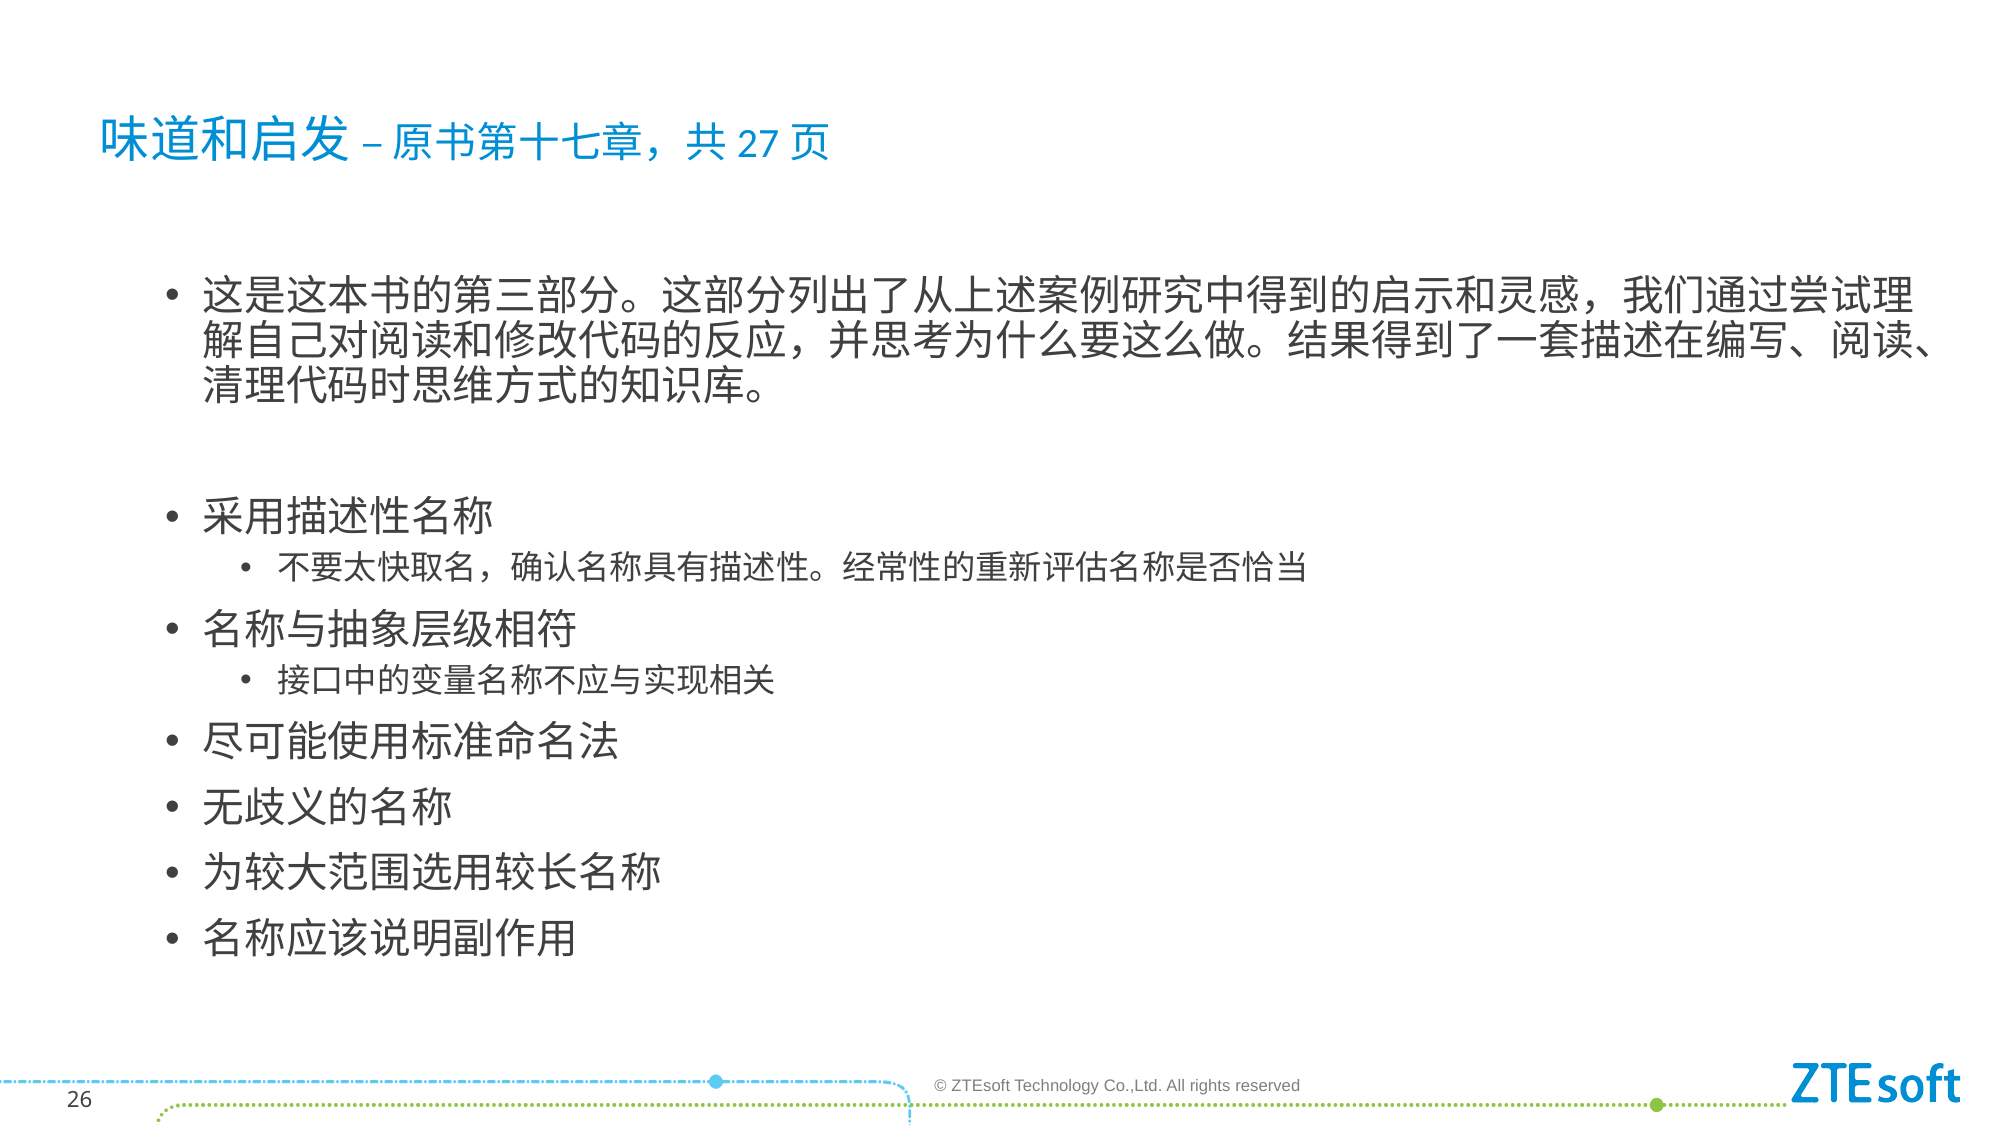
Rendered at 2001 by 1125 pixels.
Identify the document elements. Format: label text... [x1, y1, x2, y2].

picture [0, 1045, 2000, 1125]
list [124, 241, 1913, 1037]
text_box 味道和启发 – 原书第十七章，共27页 [99, 58, 1888, 217]
list 这是这本书的第三部分。这部分列出了从上述案例研究中得到的启示和灵感，我们通过尝试理解自己对阅读和修改代码的反应，并思考为什么要这么做。结果得到了一套描述在编写、阅读、清理代码时思维方式的知识库。 采用描述性名称 不要太快取名，确认名称具有描述性。经常性的重新评估名称是否恰当 名称与抽象层级相符 接口中的变量名称不应与实现相关 尽可能使用标准命名法 无歧义的名称 为较大范围选用较长名称 名称应该说明副作用 [149, 266, 1938, 1062]
